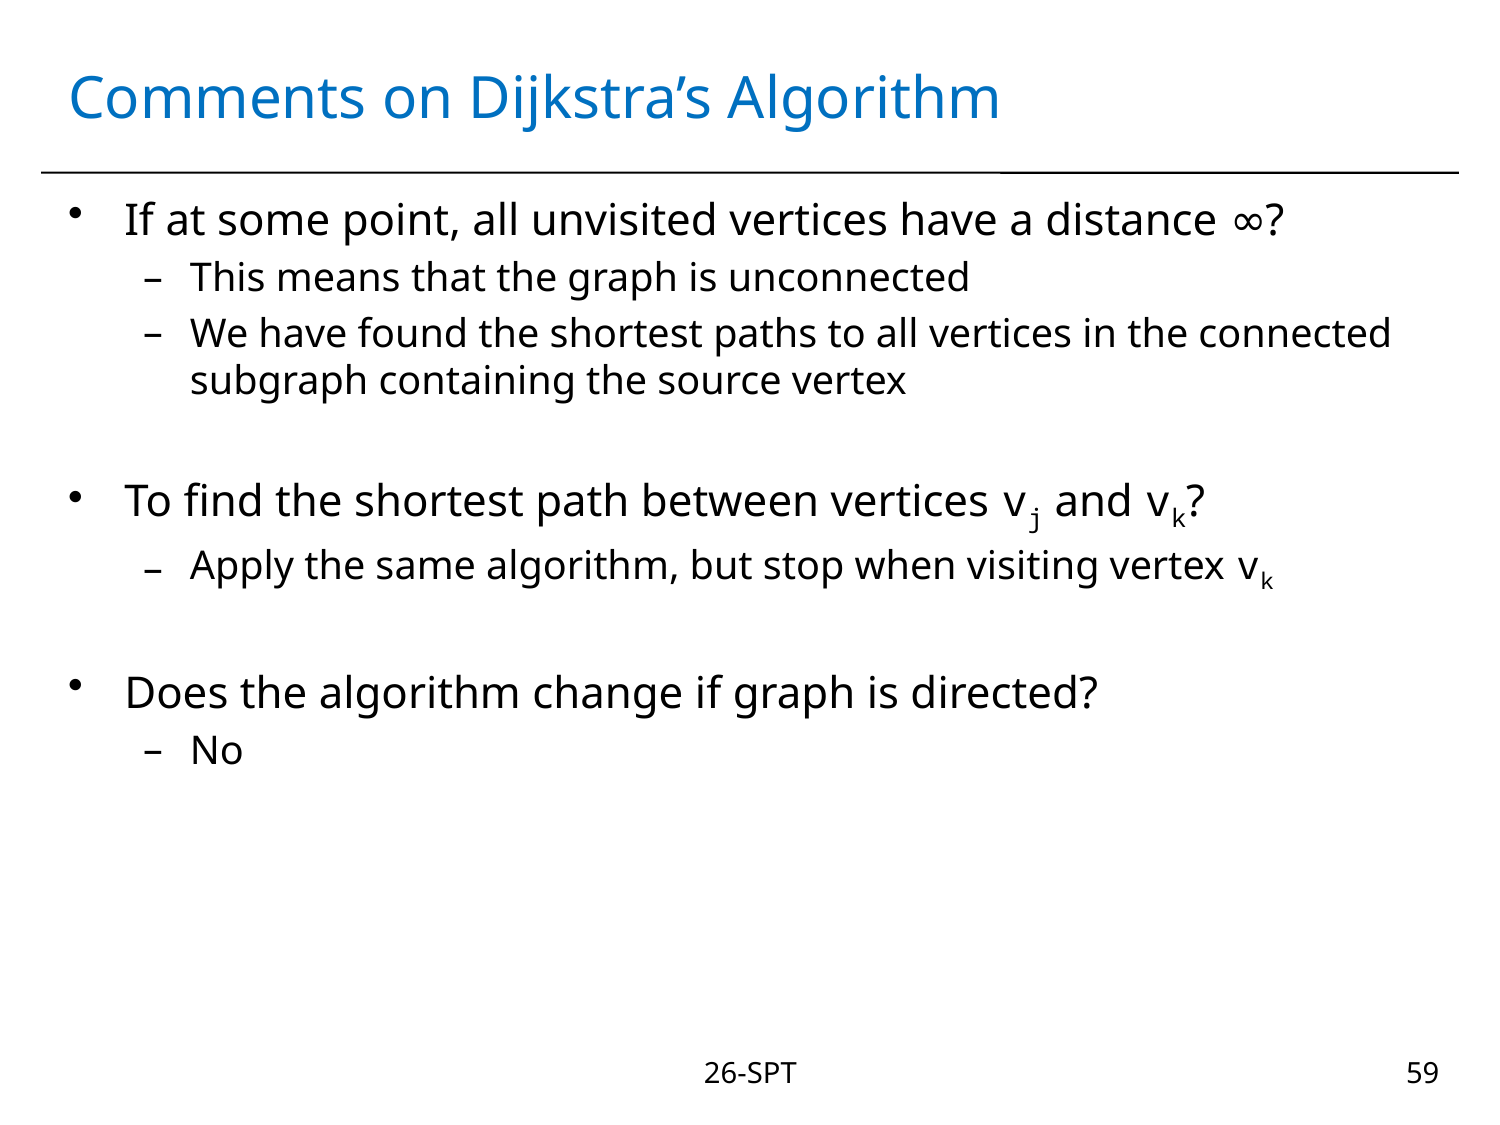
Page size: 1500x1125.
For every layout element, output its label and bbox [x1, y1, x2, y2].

footer [502, 1046, 999, 1125]
title [52, 30, 1448, 159]
slide_number [1104, 1046, 1455, 1125]
list [52, 184, 1448, 1024]
